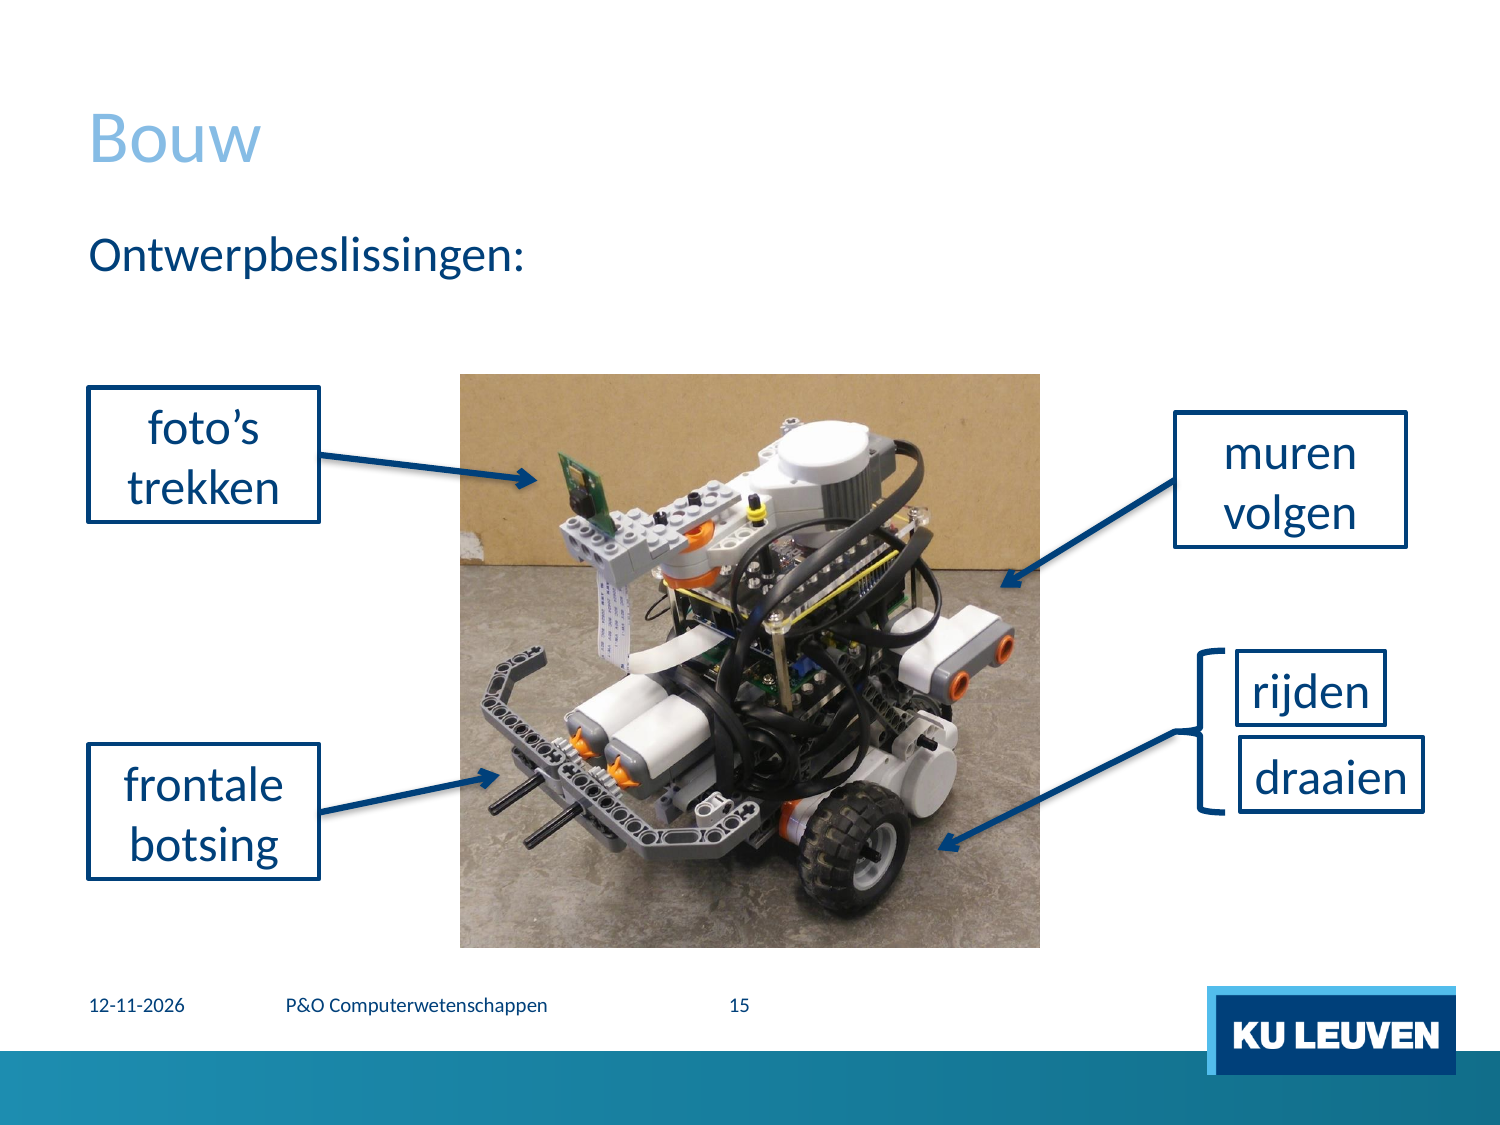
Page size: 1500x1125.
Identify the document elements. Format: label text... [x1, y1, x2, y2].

picture [460, 373, 1040, 949]
list Ontwerpbeslissingen: [88, 221, 1456, 948]
picture [1207, 986, 1456, 1075]
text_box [937, 731, 1176, 851]
slide_number 15 [596, 992, 750, 1040]
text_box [318, 774, 501, 813]
title Bouw [88, 29, 1456, 178]
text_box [999, 480, 1176, 588]
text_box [318, 455, 538, 481]
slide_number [88, 992, 243, 1040]
footer P&O Computerwetenschappen [256, 992, 582, 1040]
